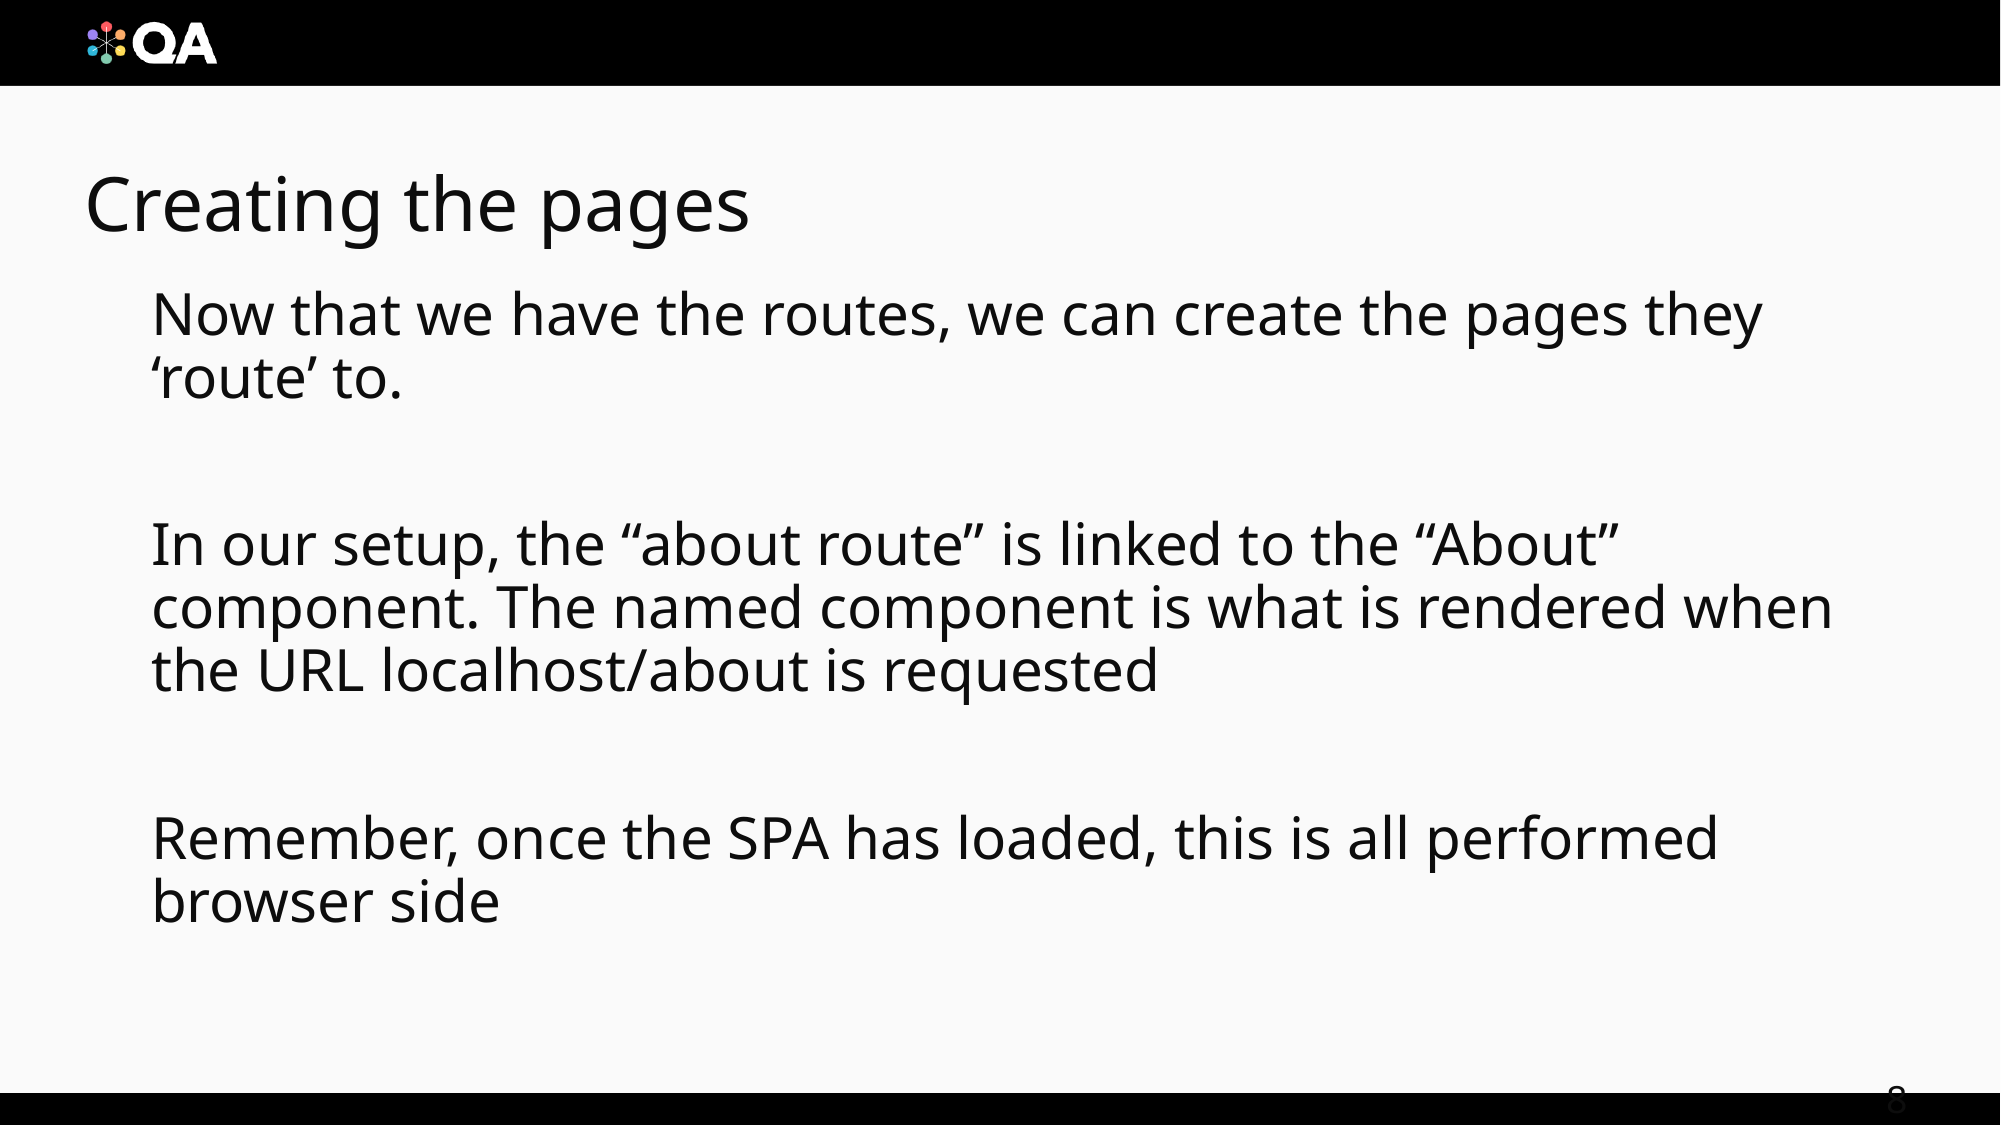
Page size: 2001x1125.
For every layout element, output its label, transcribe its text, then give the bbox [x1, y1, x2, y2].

slide_number 8 [1871, 1068, 2000, 1098]
title Creating the pages [84, 159, 1916, 278]
picture [0, 0, 2001, 1125]
list Now that we have the routes, we can create the pages they ‘route’ to. In our setup, the “about route” is linked to the “About” component. The named component is what is rendered when the URL localhost/about is requested Remember, once the SPA has loaded, this is all performed browser side [151, 277, 1849, 1125]
